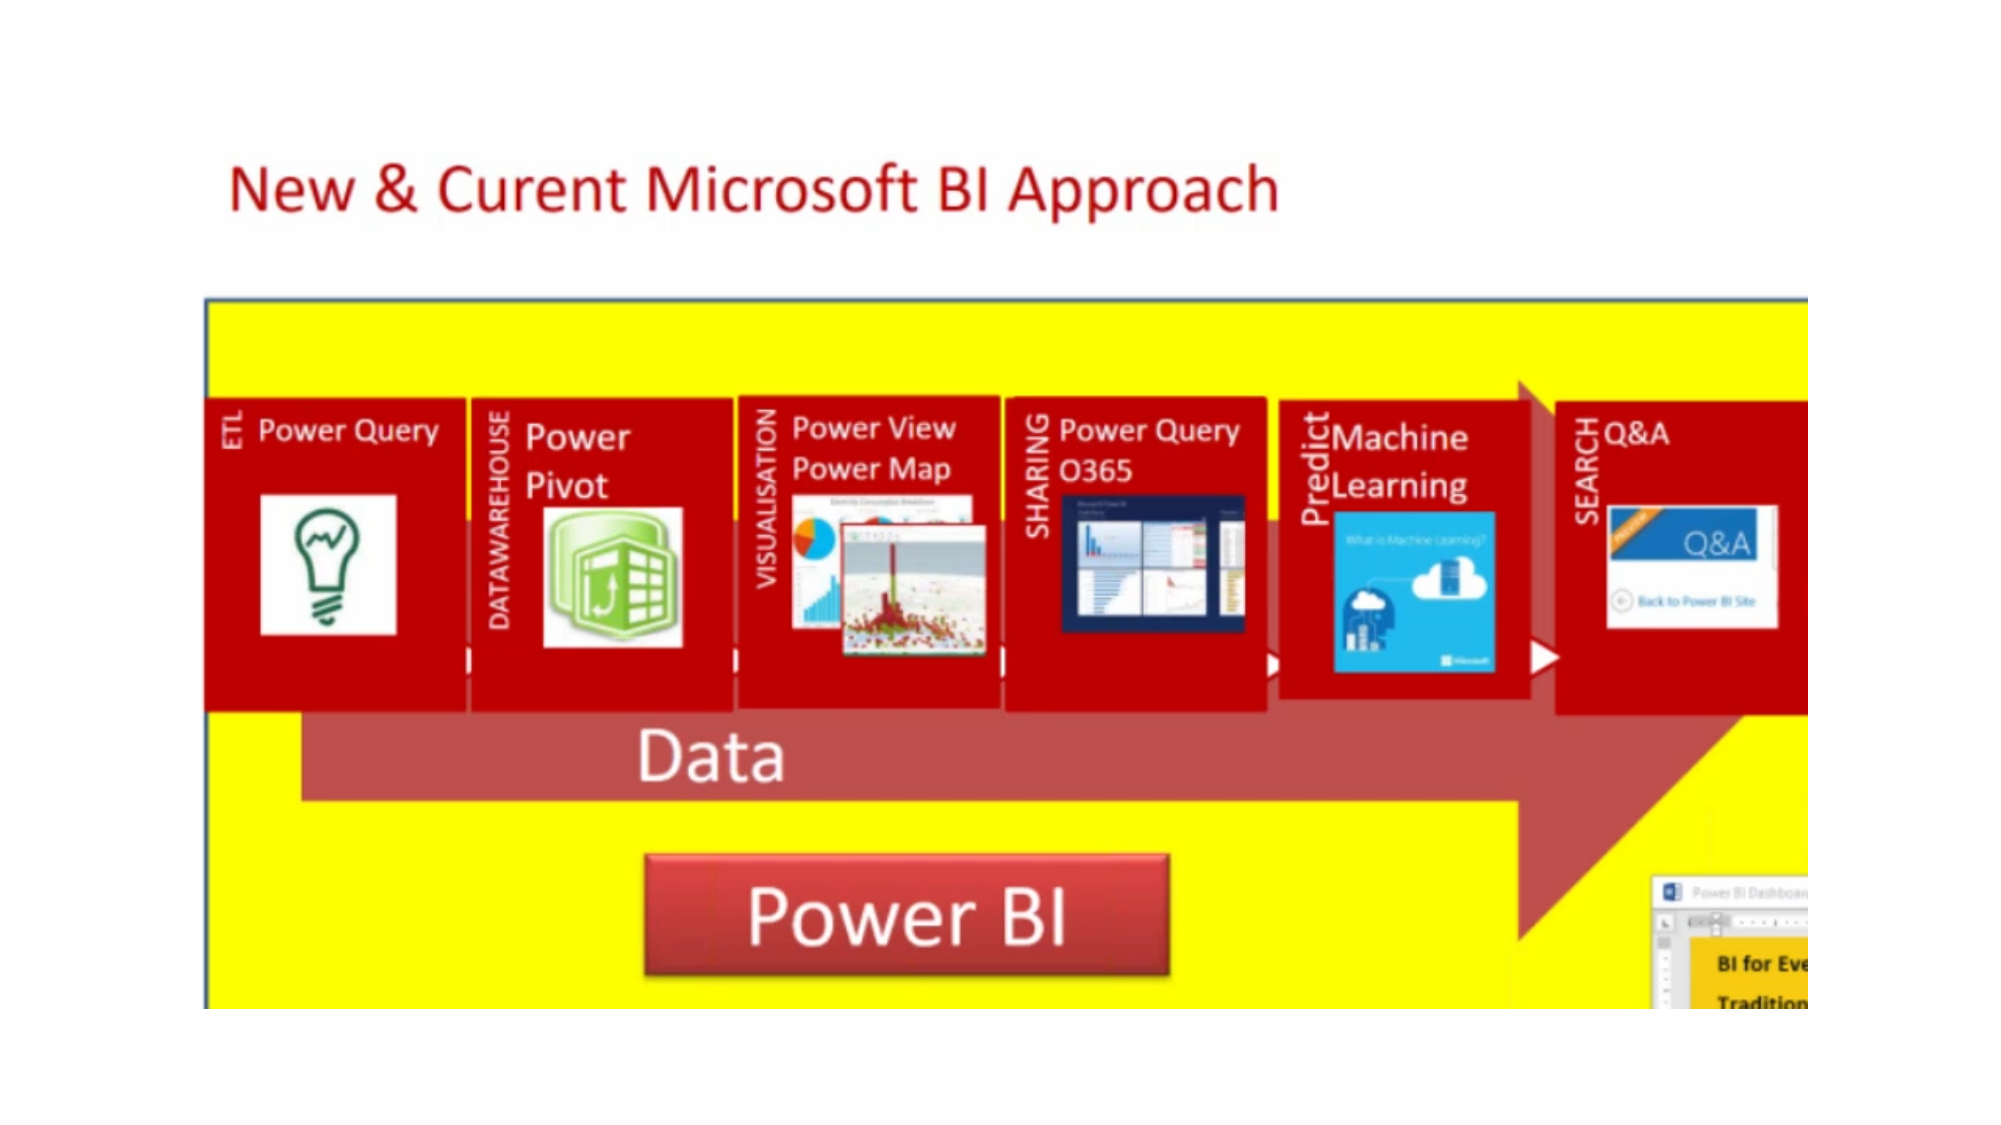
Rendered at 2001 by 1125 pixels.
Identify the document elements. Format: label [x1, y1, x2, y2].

picture [191, 116, 1808, 1009]
